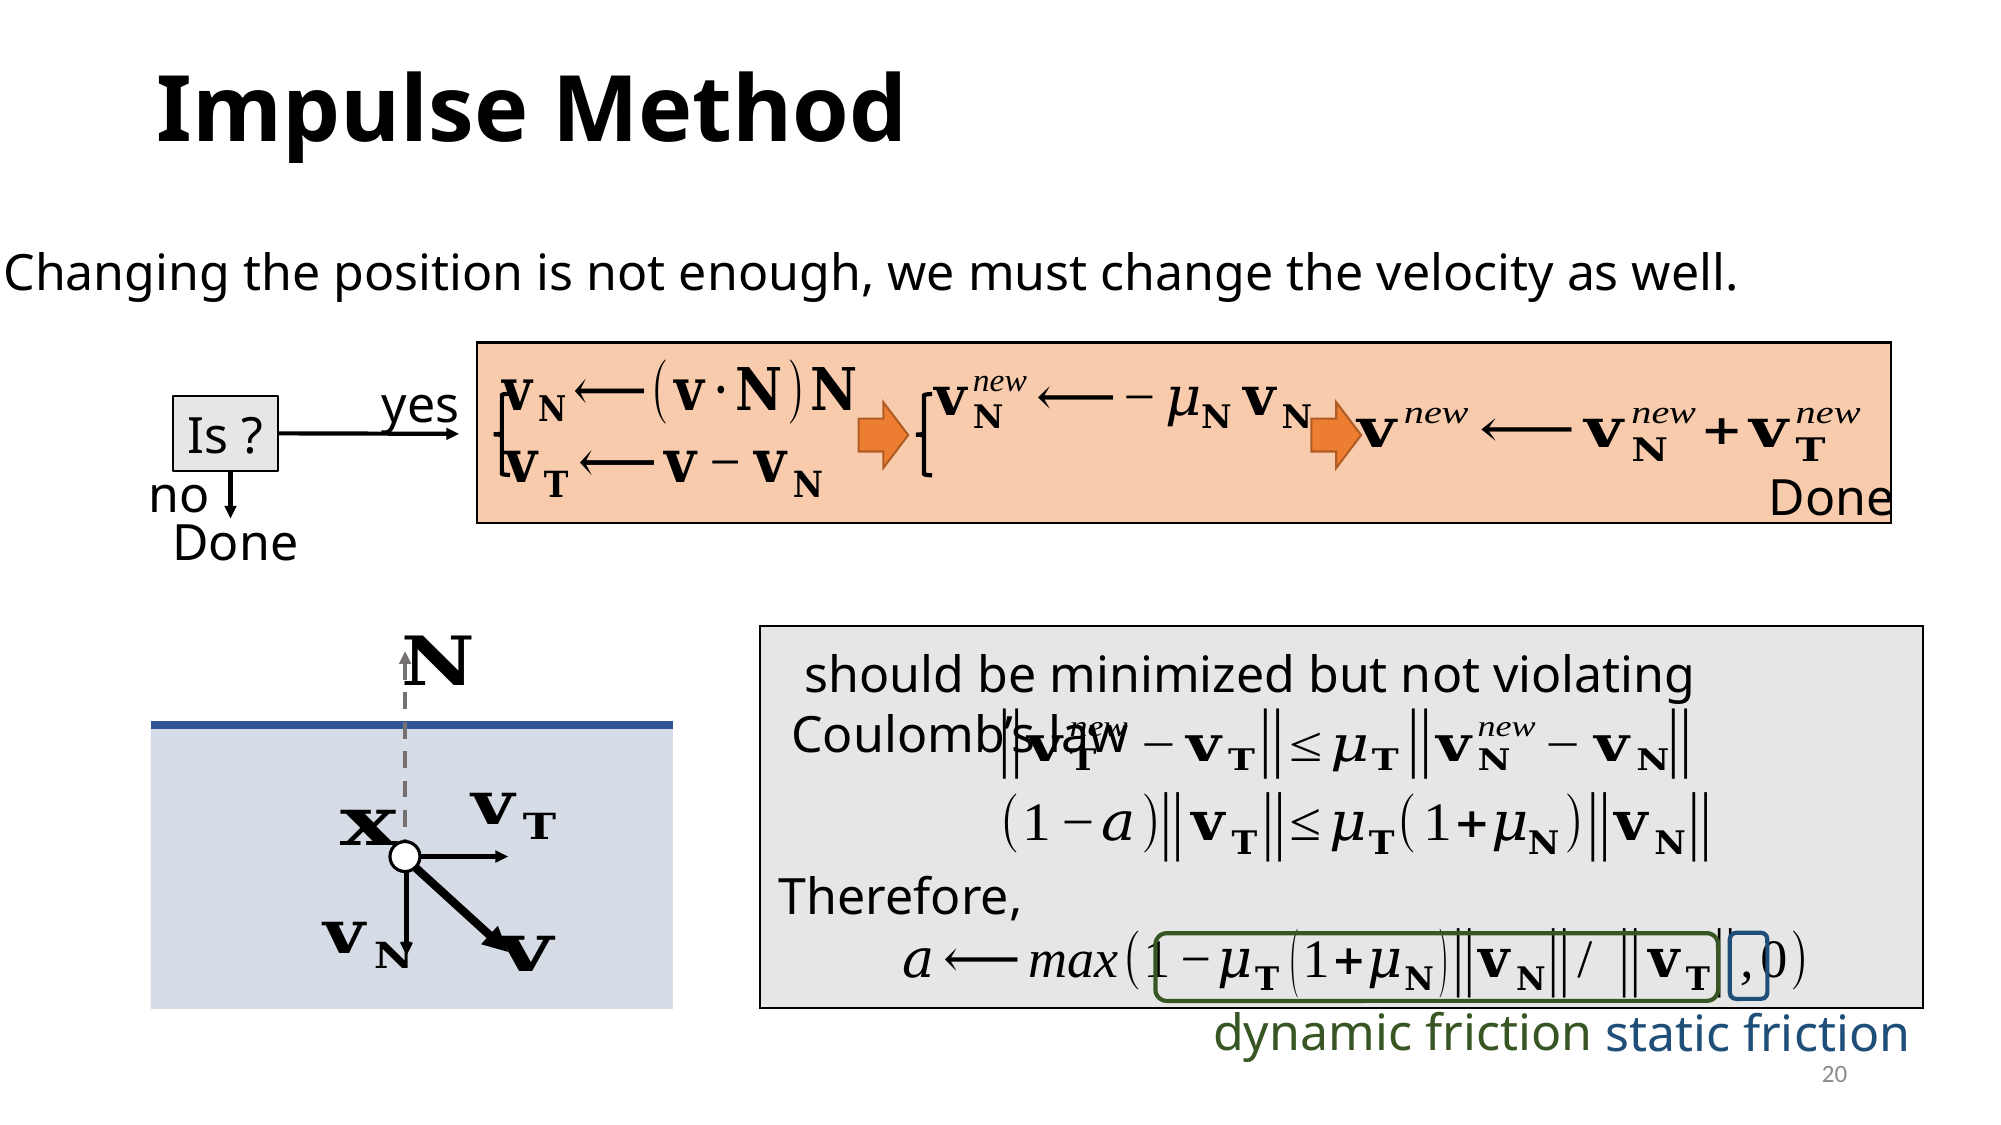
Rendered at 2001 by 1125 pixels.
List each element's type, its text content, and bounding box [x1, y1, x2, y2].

text_box Done [1754, 458, 1910, 533]
text_box Therefore, [763, 857, 1038, 932]
text_box Changing the position is not enough, we must change the velocity as well. [0, 232, 1755, 308]
text_box [915, 393, 933, 476]
text_box Done [157, 503, 314, 578]
text_box [759, 625, 1924, 1009]
text_box static friction [1590, 1000, 1926, 1070]
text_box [408, 861, 508, 952]
text_box [388, 840, 406, 873]
text_box no [133, 454, 225, 530]
text_box 20 [1412, 1042, 1863, 1103]
text_box [493, 393, 511, 476]
text_box [1154, 932, 1720, 1002]
text_box dynamic friction [1198, 1002, 1590, 1069]
text_box [150, 724, 674, 1010]
text_box [406, 840, 421, 873]
text_box [1310, 399, 1363, 472]
title Impulse Method [141, 3, 1867, 221]
text_box [476, 341, 1892, 524]
text_box [1728, 931, 1769, 1000]
text_box yes [366, 365, 475, 440]
text_box [857, 399, 910, 472]
